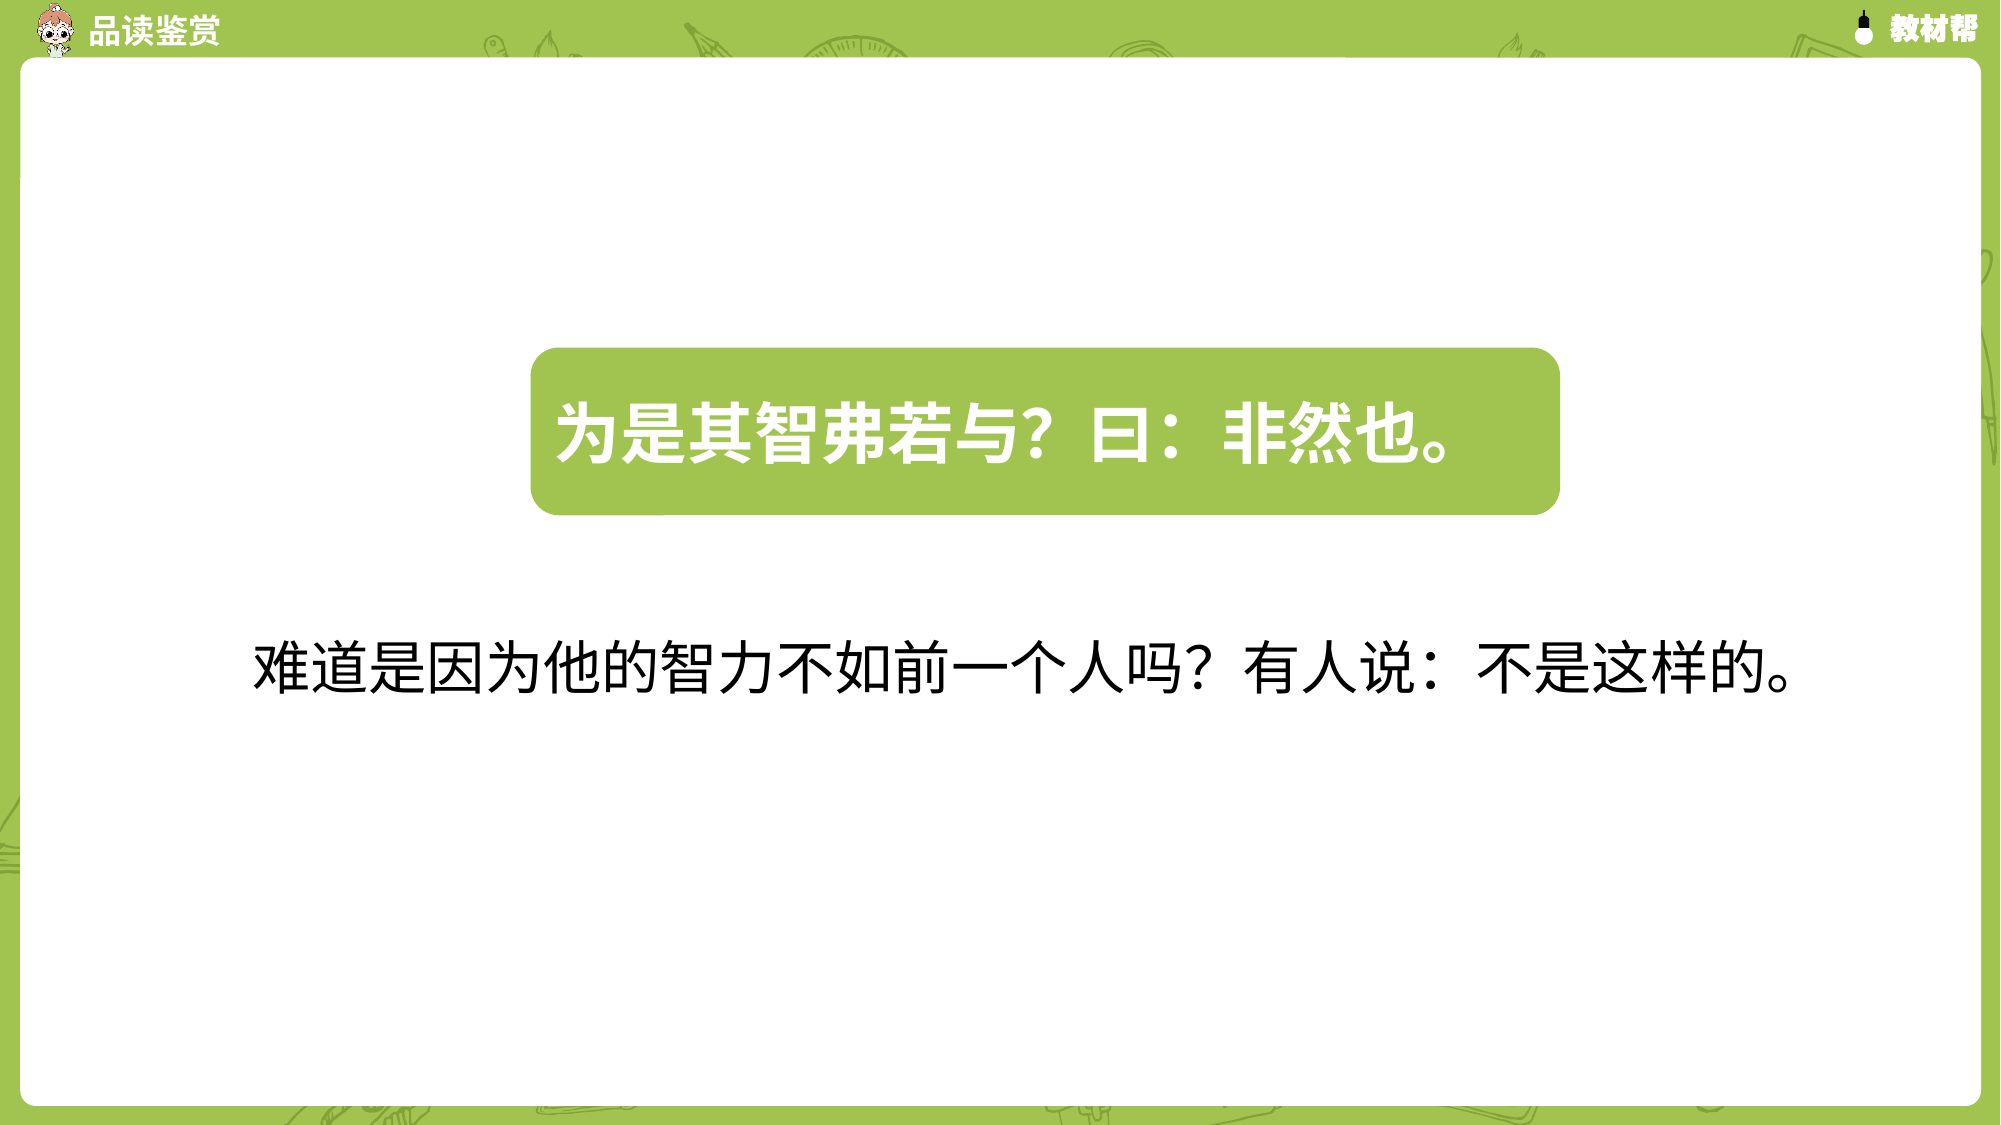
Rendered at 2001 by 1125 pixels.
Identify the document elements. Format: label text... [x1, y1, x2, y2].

text_box 难道是因为他的智力不如前一个人吗？有人说：不是这样的。 [119, 623, 1881, 709]
picture [36, 1, 75, 58]
text_box 为是其智弗若与？曰：非然也。 [530, 347, 1561, 516]
